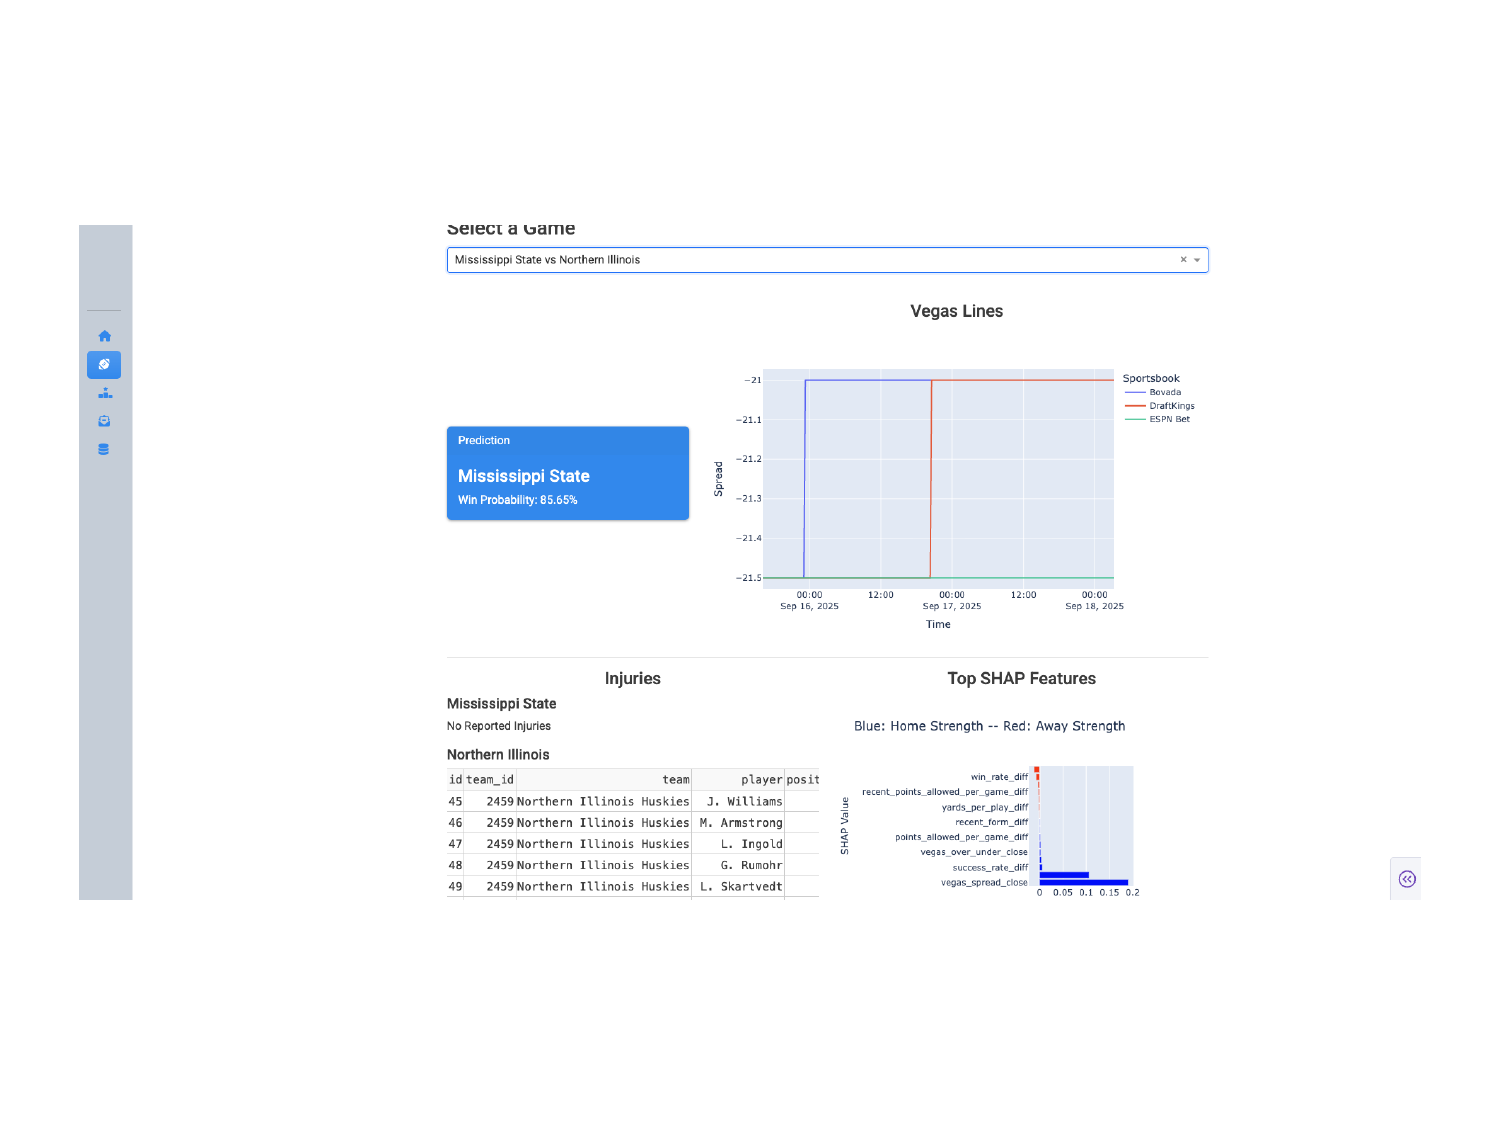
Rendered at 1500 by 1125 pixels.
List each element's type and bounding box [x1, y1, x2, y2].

list [78, 225, 1422, 900]
